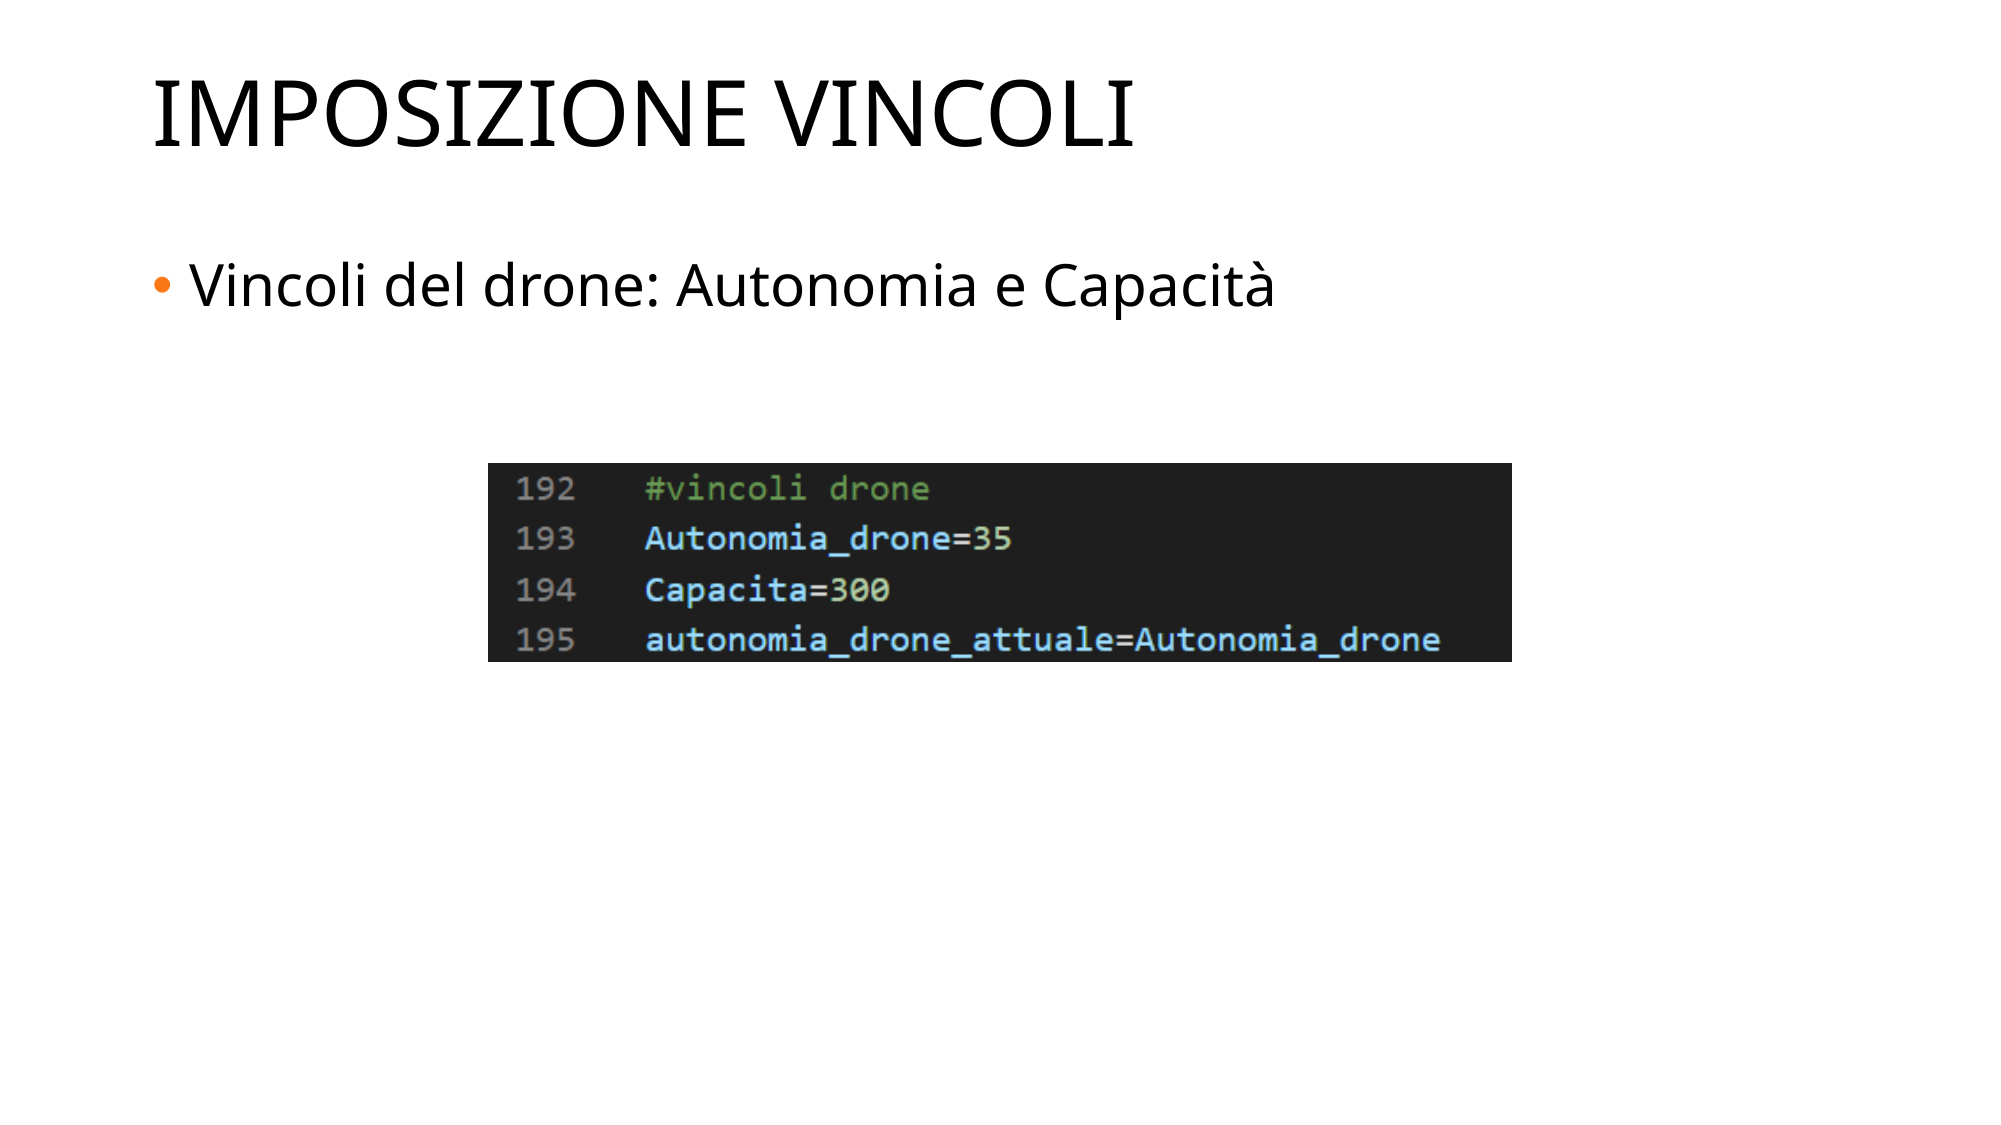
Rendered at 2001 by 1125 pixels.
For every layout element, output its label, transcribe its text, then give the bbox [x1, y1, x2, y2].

picture [488, 463, 1512, 662]
text_box [137, 205, 1863, 920]
text_box IMPOSIZIONE VINCOLI [137, 59, 1863, 205]
text_box Vincoli del drone: Autonomia e Capacità [137, 249, 1364, 327]
